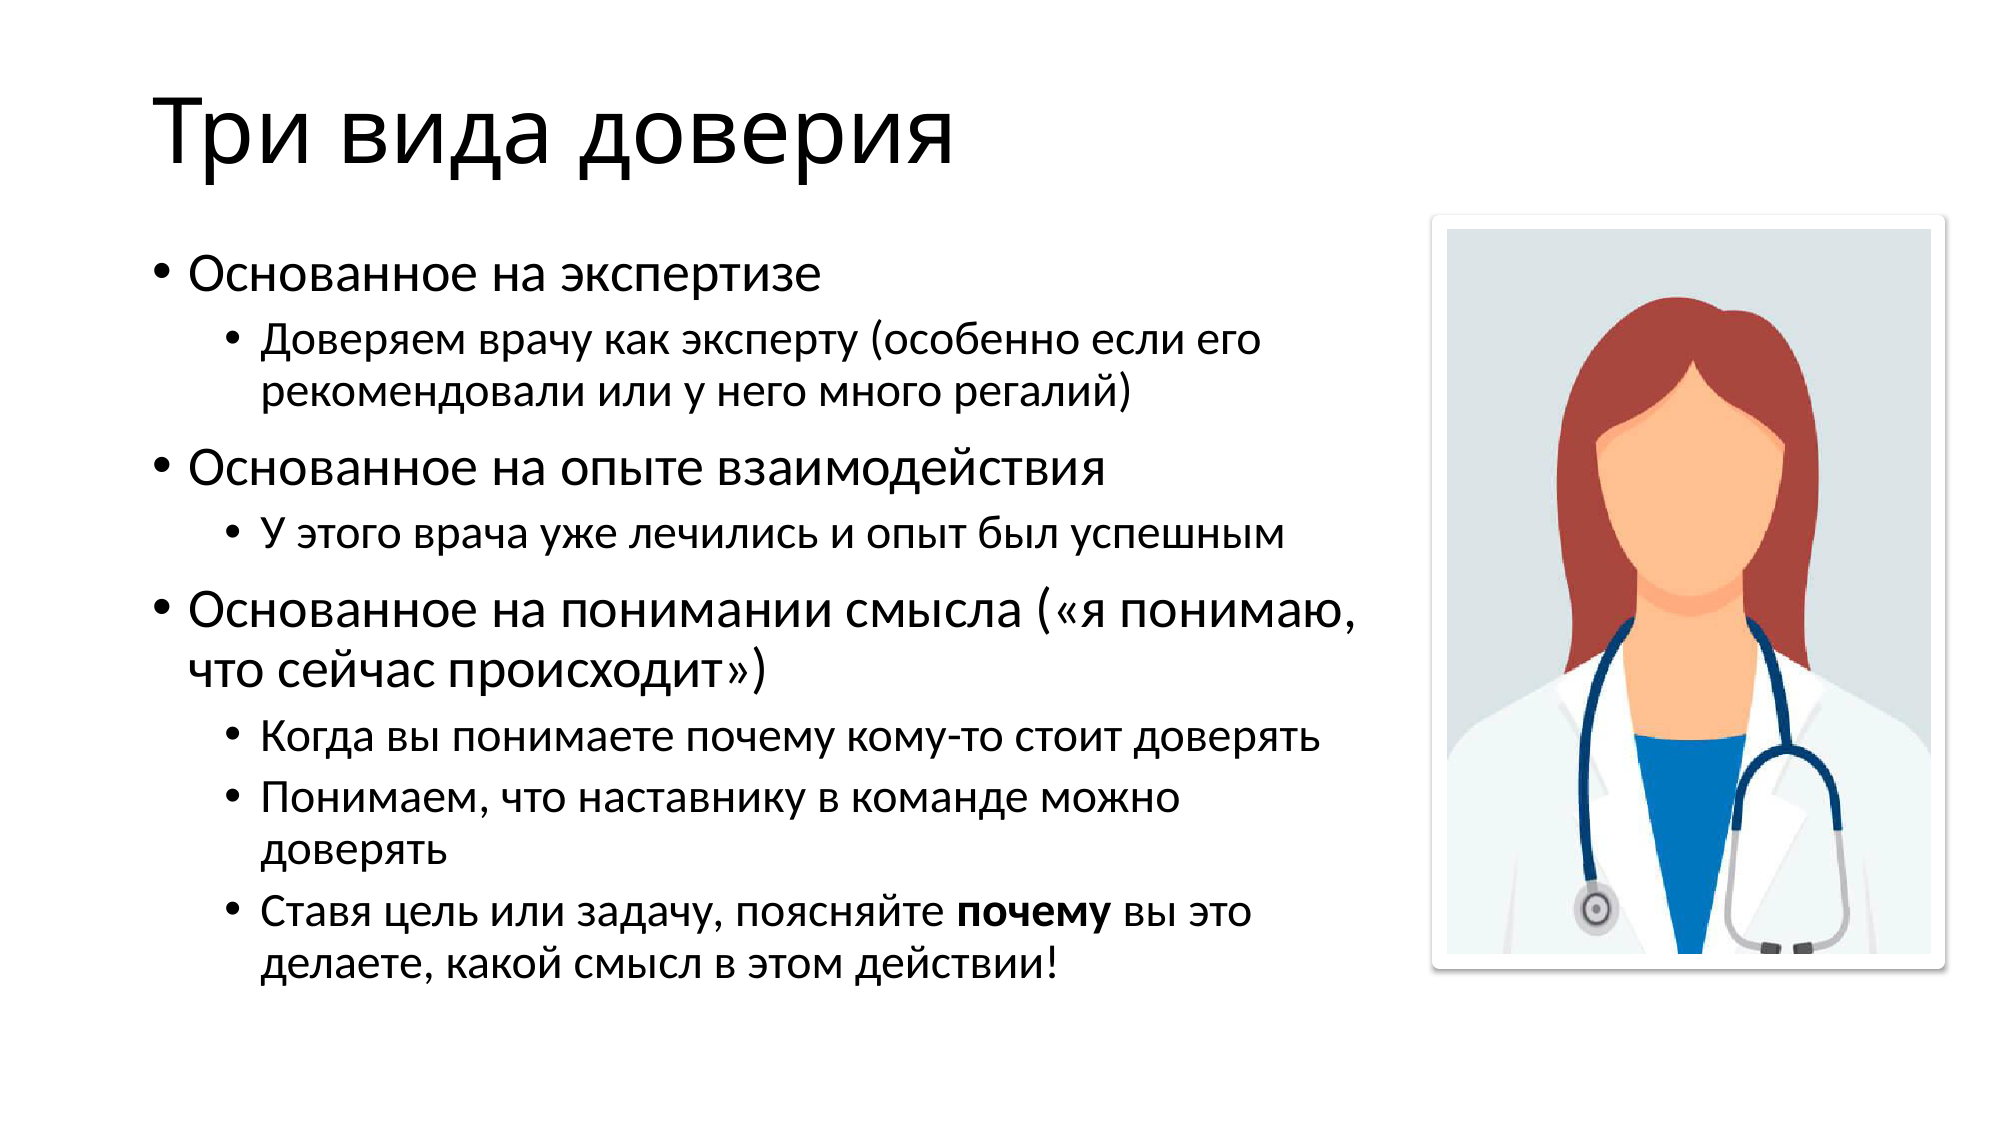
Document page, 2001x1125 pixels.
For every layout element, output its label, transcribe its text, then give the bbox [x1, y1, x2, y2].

title Три вида доверия [137, 59, 1863, 209]
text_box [1423, 208, 1955, 981]
list Основанное на экспертизе Доверяем врачу как эксперту (особенно если его рекомендовали или у него много регалий) Основанное на опыте взаимодействия У этого врача уже лечились и опыт был успешным Основанное на понимании смысла («я понимаю, что сейчас происходит») Когда вы понимаете почему кому-то стоит доверять Понимаем, что наставнику в команде можно доверять Ставя цель или задачу, поясняйте почему вы это делаете, какой смысл в этом действии! [137, 235, 1392, 1001]
